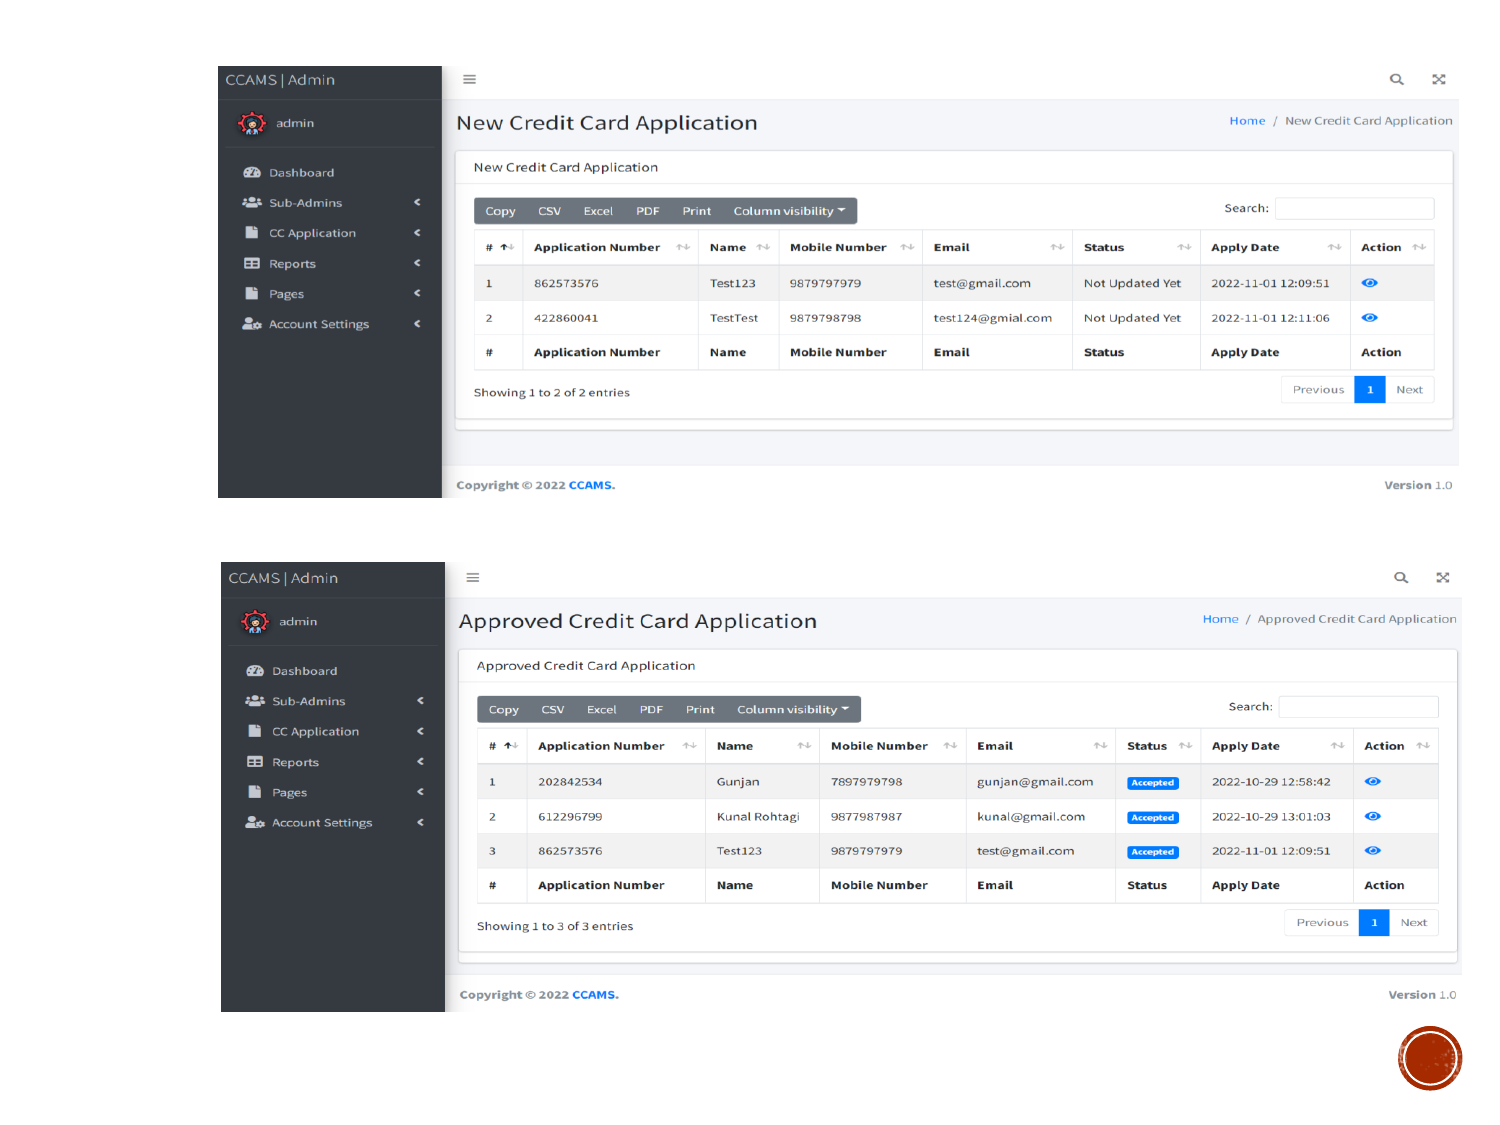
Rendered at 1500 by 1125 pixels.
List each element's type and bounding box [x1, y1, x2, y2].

picture [221, 562, 1462, 1012]
picture [218, 66, 1460, 499]
